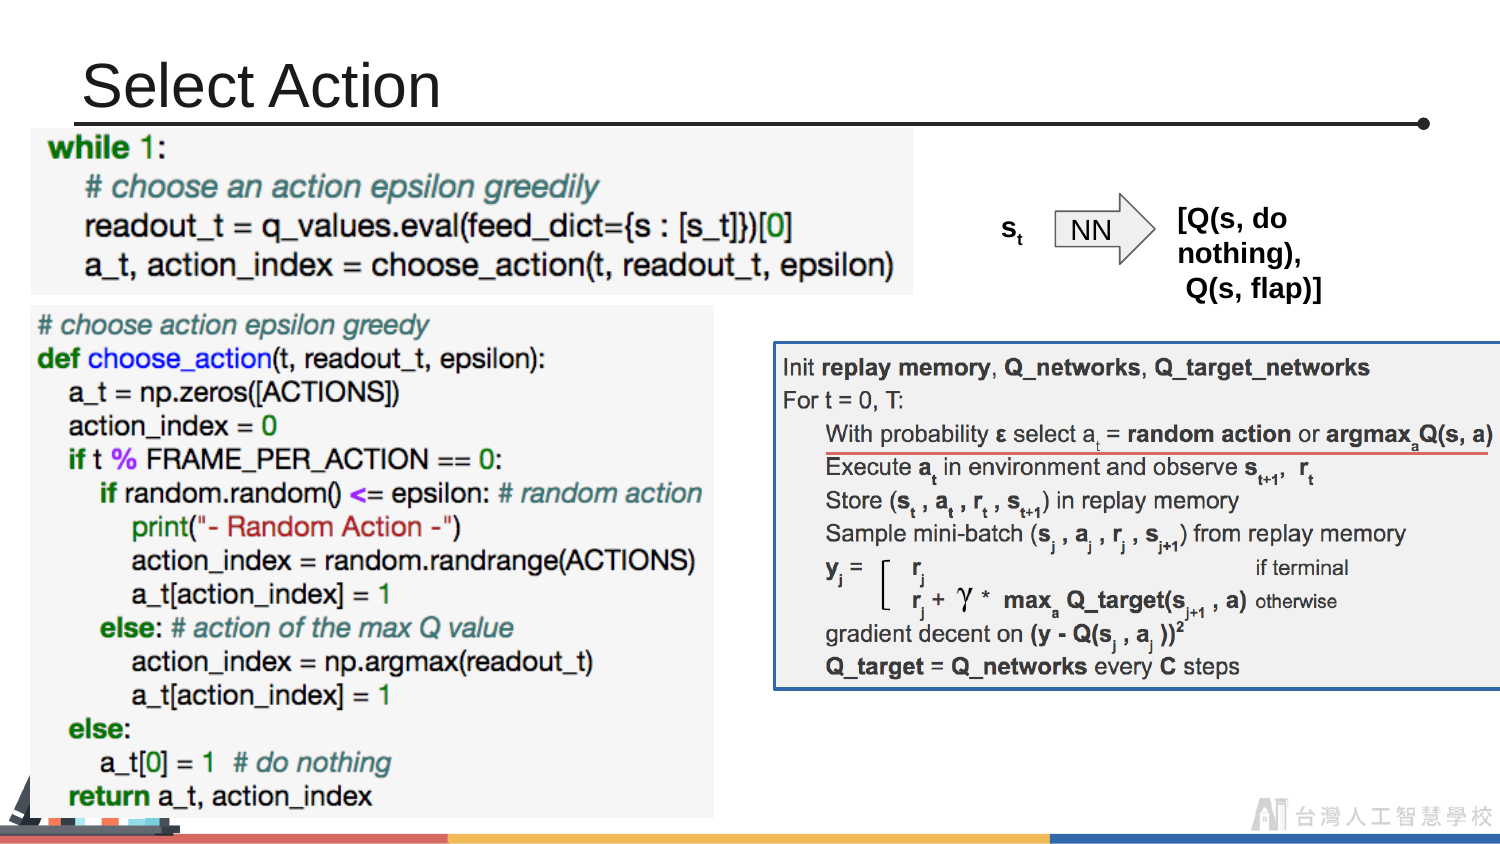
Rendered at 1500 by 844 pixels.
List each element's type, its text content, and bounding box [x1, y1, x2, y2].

picture [30, 128, 914, 295]
picture [775, 343, 1500, 688]
text_box NN [1055, 193, 1156, 265]
title Select Action [77, 35, 1038, 129]
text_box [Q(s, do nothing), Q(s, flap)] [1162, 184, 1436, 274]
picture [0, 304, 714, 836]
text_box st [985, 193, 1049, 265]
